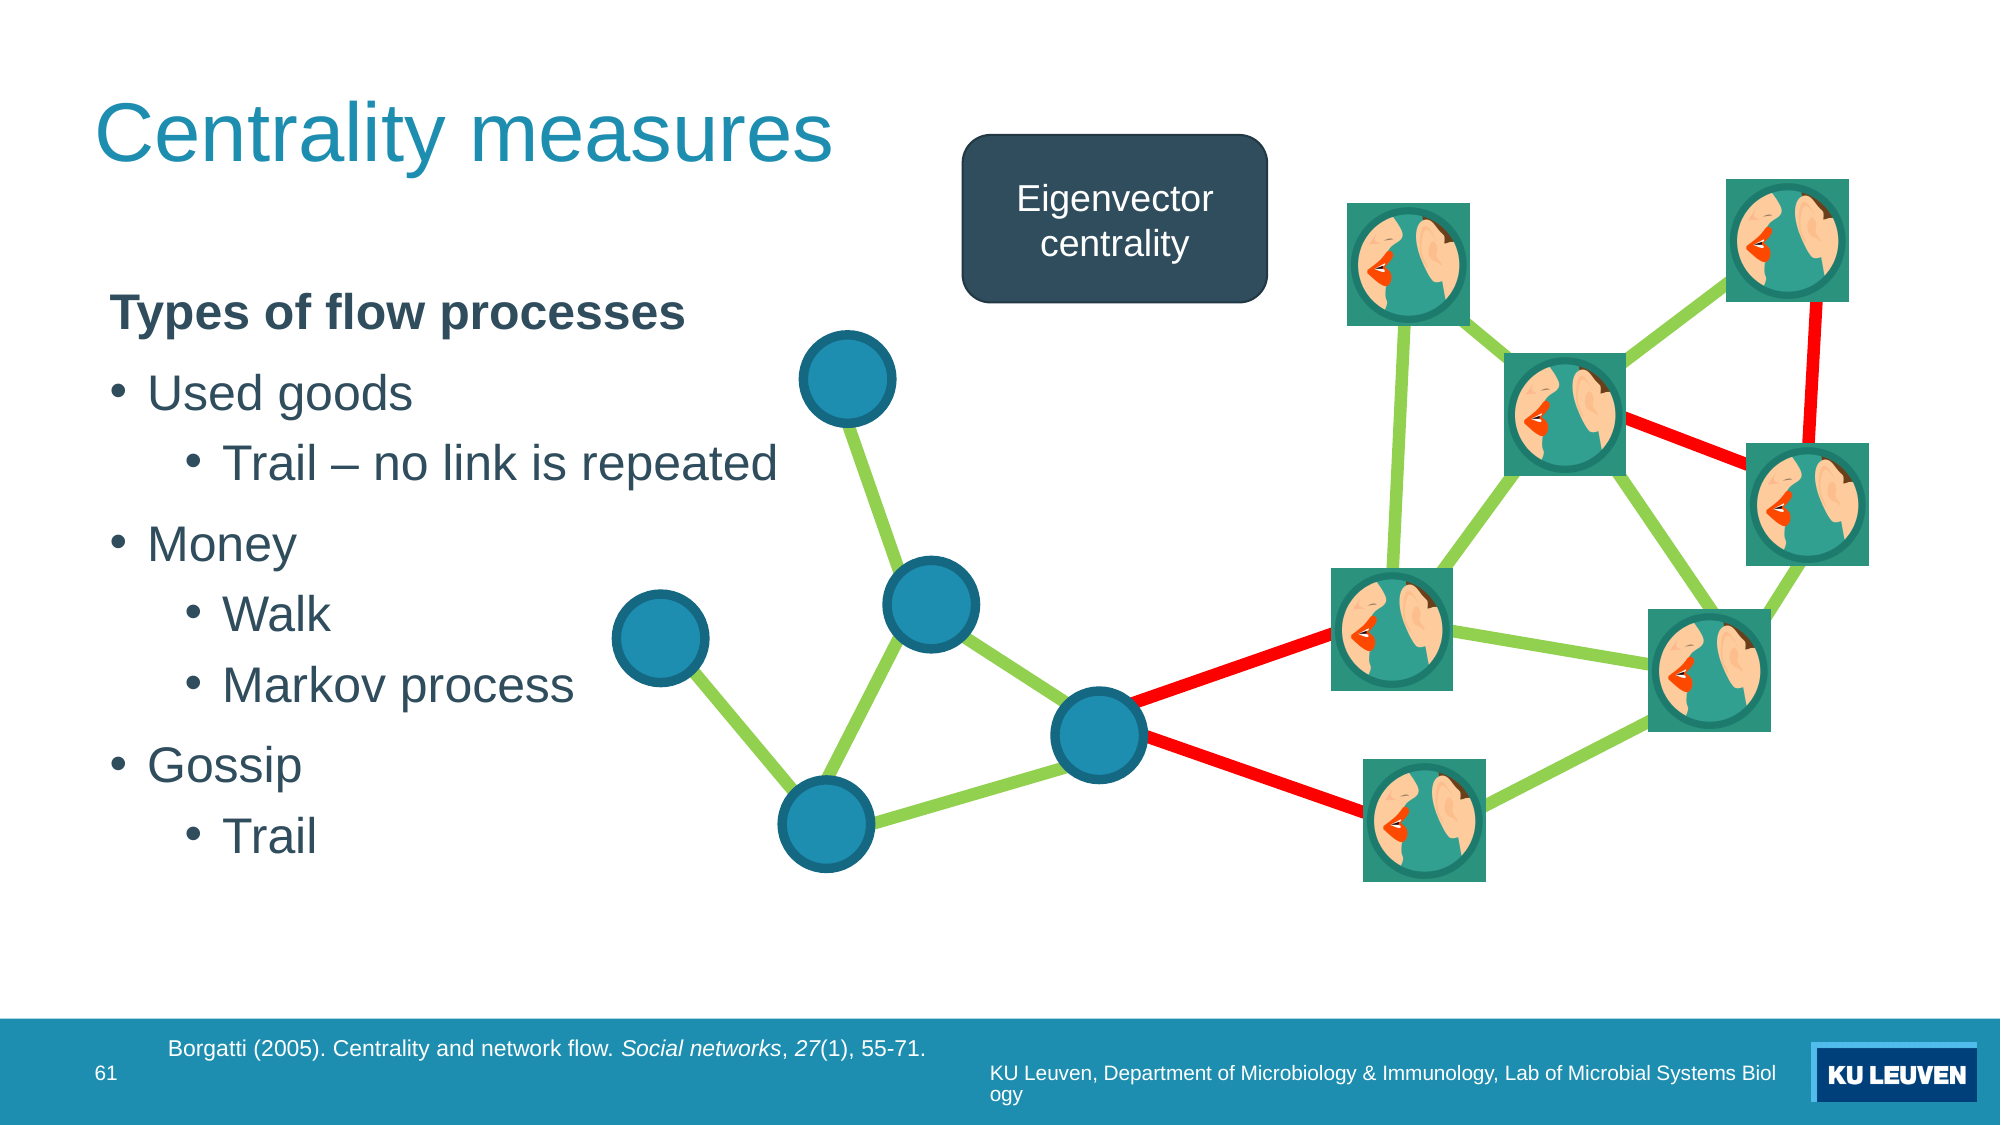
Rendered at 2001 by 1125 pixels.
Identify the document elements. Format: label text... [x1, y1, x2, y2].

title Centrality measures [94, 33, 1906, 223]
picture [1746, 443, 1869, 566]
picture [1363, 759, 1486, 882]
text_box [616, 186, 1852, 869]
picture [1811, 1042, 1977, 1102]
picture [1726, 179, 1849, 302]
picture [1648, 609, 1771, 732]
picture [1504, 353, 1626, 476]
picture [1347, 204, 1470, 326]
footer KU Leuven, Department of Microbiology & Immunology, Lab of Microbial Systems Biology [989, 1018, 1809, 1125]
text_box Eigenvector centrality [961, 133, 1269, 186]
picture [1331, 568, 1454, 691]
list Types of flow processes Used goods Trail – no link is repeated Money Walk Markov process Gossip Trail [94, 271, 1906, 1004]
text_box Borgatti (2005). Centrality and network flow. Social networks, 27(1), 55-71. [153, 1026, 977, 1069]
slide_number 61 [94, 1018, 201, 1125]
